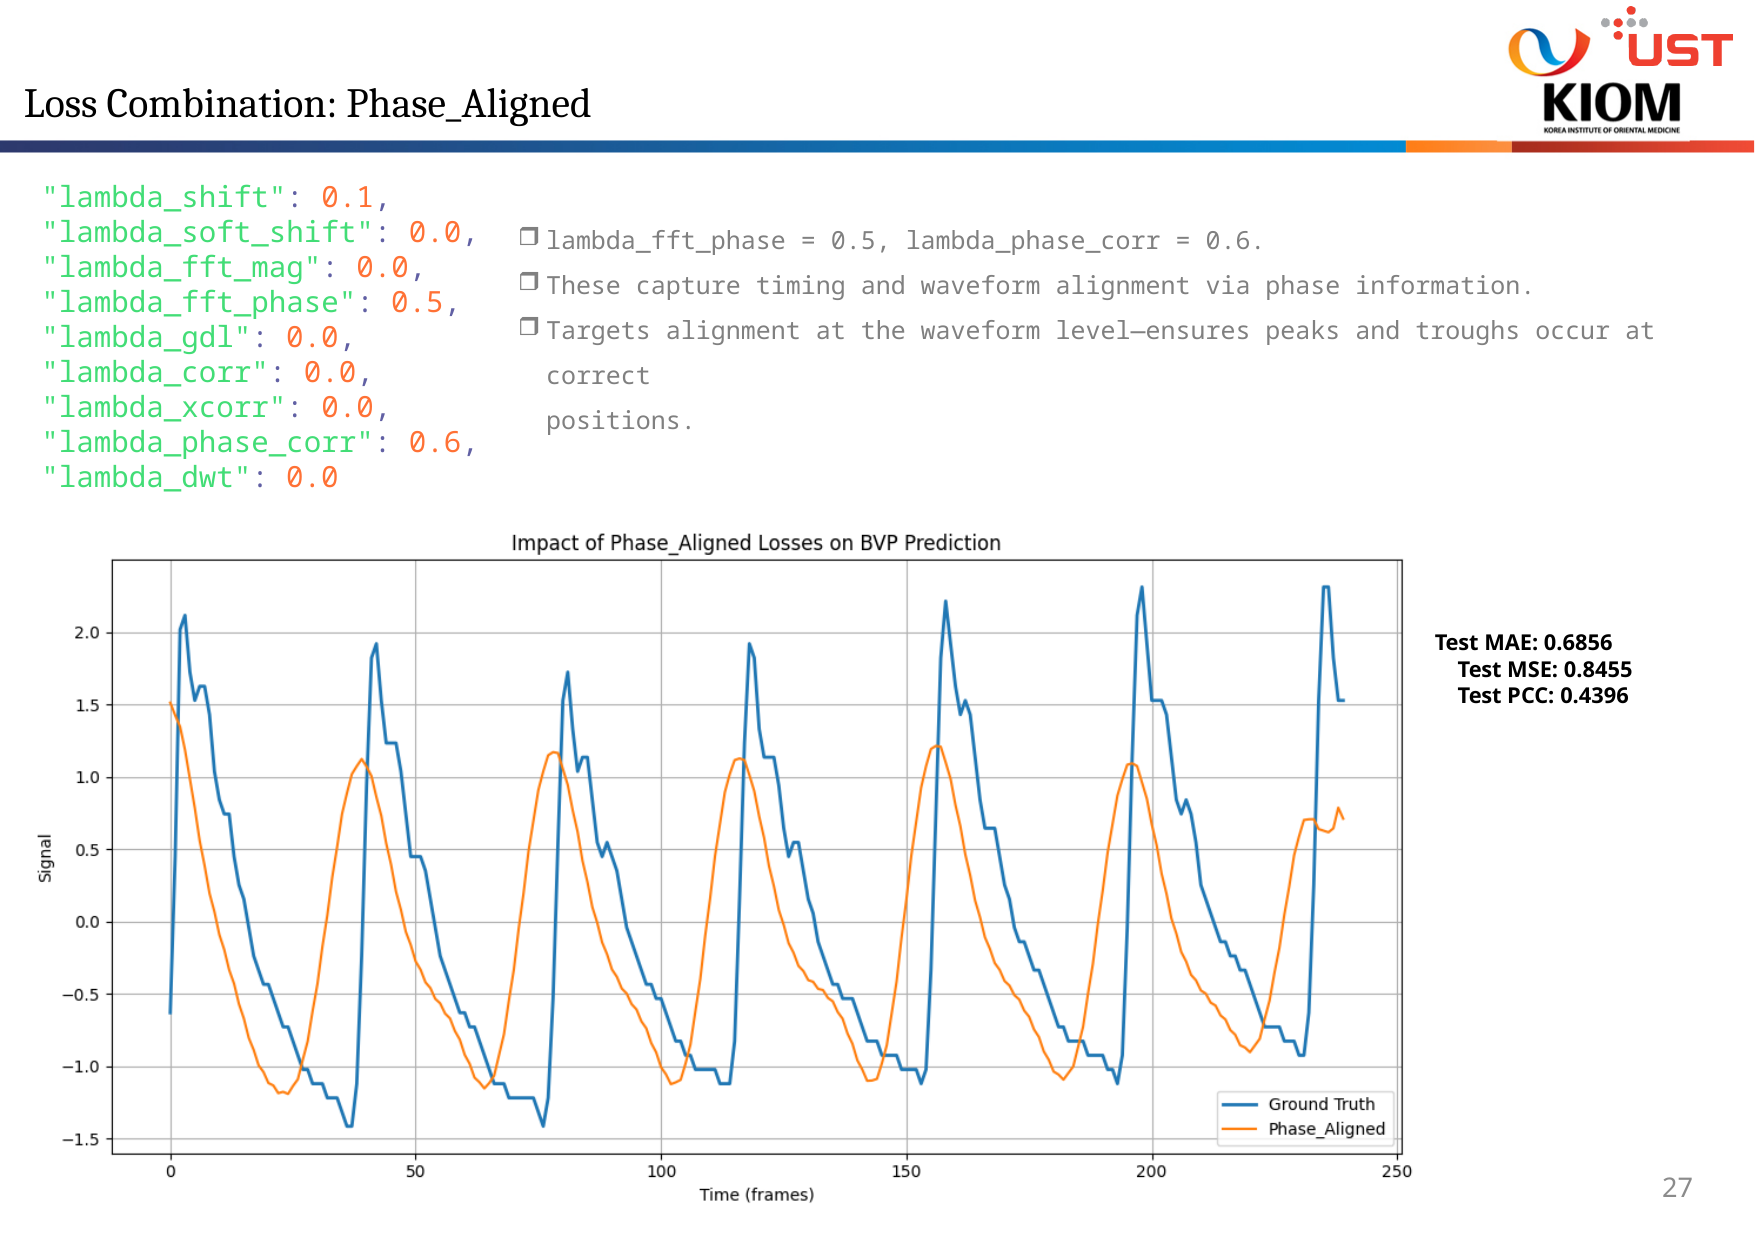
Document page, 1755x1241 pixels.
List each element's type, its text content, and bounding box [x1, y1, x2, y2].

picture [0, 0, 1755, 1241]
text_box 26 [1424, 1155, 1710, 1222]
text_box lambda_fft_phase = 0.5, lambda_phase_corr = 0.6. These capture timing and waveform alignment via phase information. Targets alignment at the waveform level—ensures peaks and troughs occur at correct positions. [503, 202, 1728, 442]
text_box "lambda_shift": 0.1, "lambda_soft_shift": 0.0, "lambda_fft_mag": 0.0, "lambda_fft_phase": 0.5, "lambda_gdl": 0.0, "lambda_corr": 0.0, "lambda_xcorr": 0.0, "lambda_phase_corr": 0.6, "lambda_dwt": 0.0 [26, 171, 527, 501]
text_box Loss Combination: Phase_Aligned [0, 43, 1367, 134]
text_box Test MAE: 0.6856 Test MSE: 0.8455 Test PCC: 0.4396 [1427, 621, 1744, 715]
